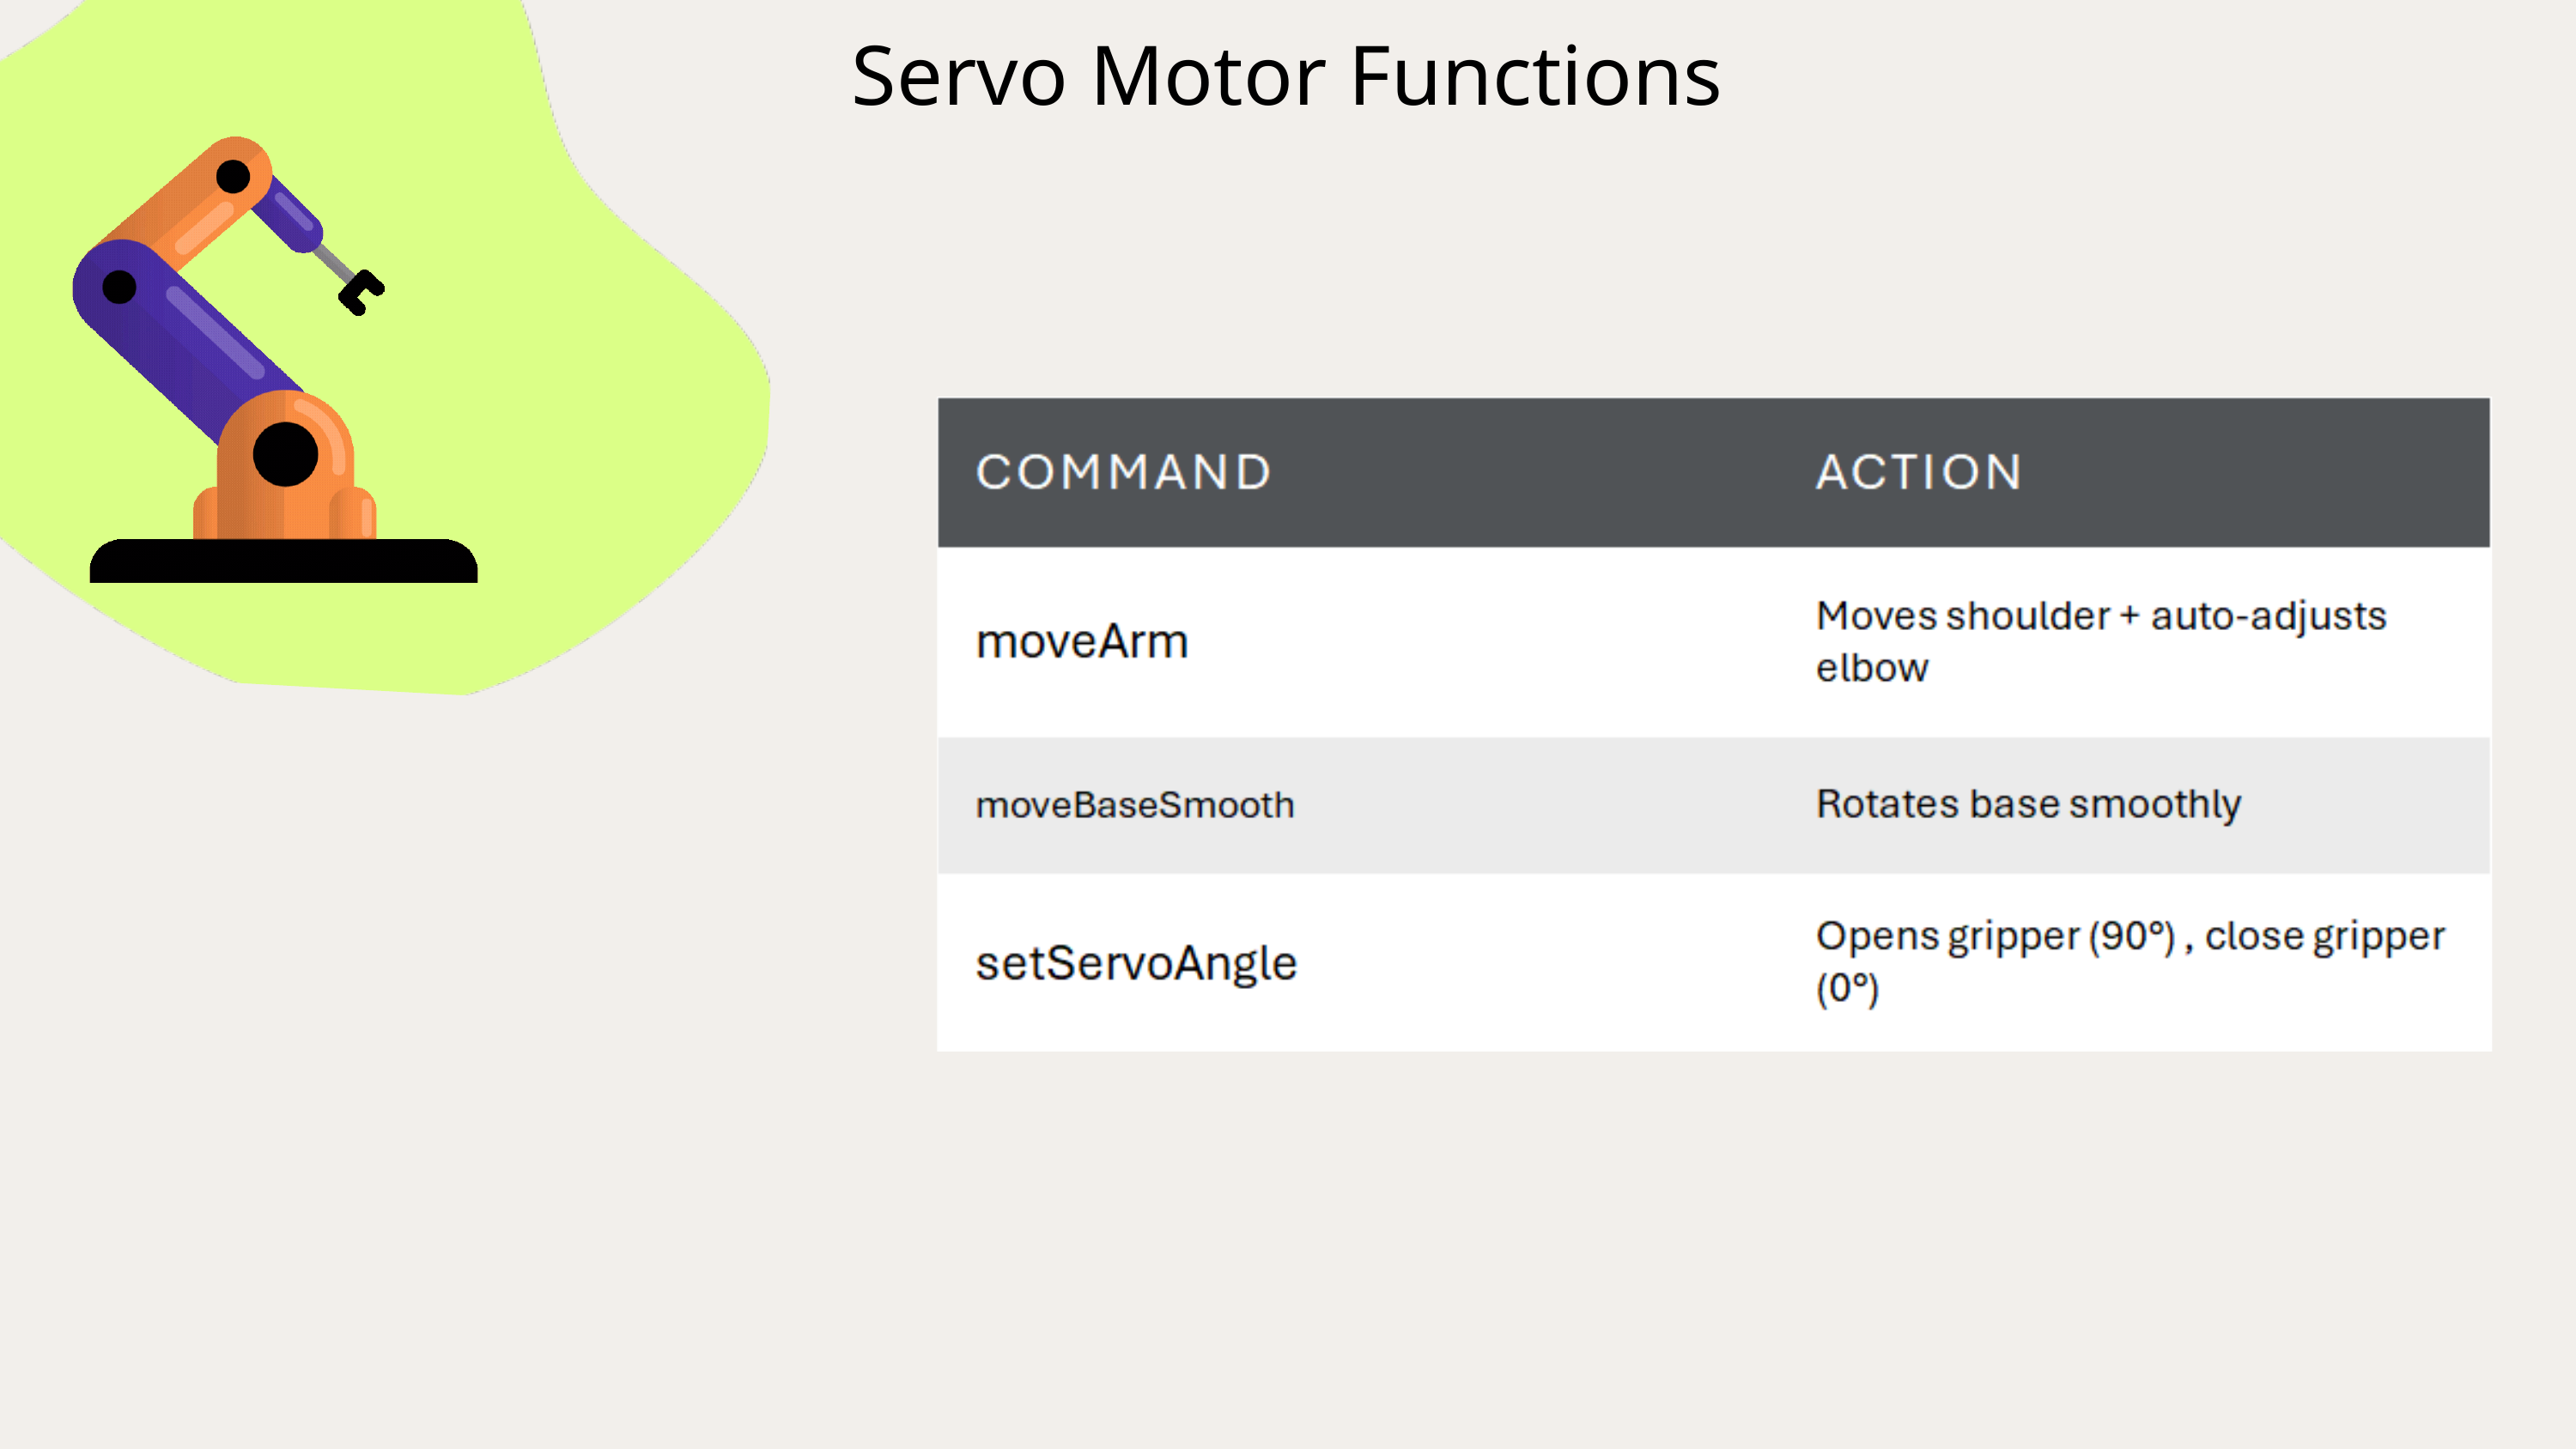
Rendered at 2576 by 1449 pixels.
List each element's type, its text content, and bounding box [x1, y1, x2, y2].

text_box Servo Motor Functions [821, 34, 1755, 122]
text_box [937, 397, 2493, 1052]
picture [53, 27, 611, 584]
text_box [0, 0, 793, 712]
